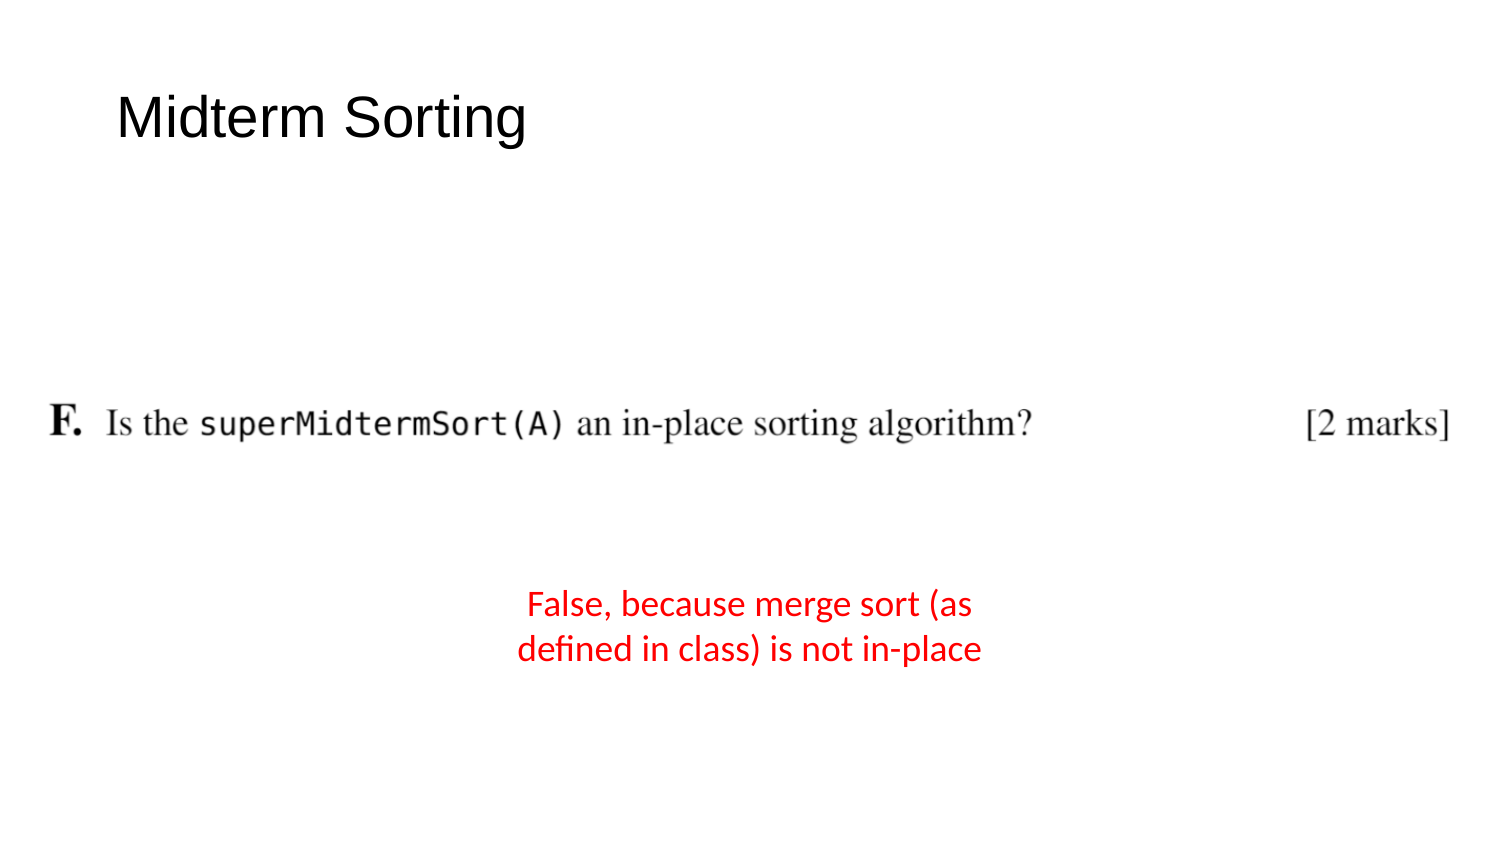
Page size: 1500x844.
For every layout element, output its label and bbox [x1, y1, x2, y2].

picture [37, 388, 1463, 456]
title [105, 56, 1017, 182]
text_box [472, 573, 1028, 675]
